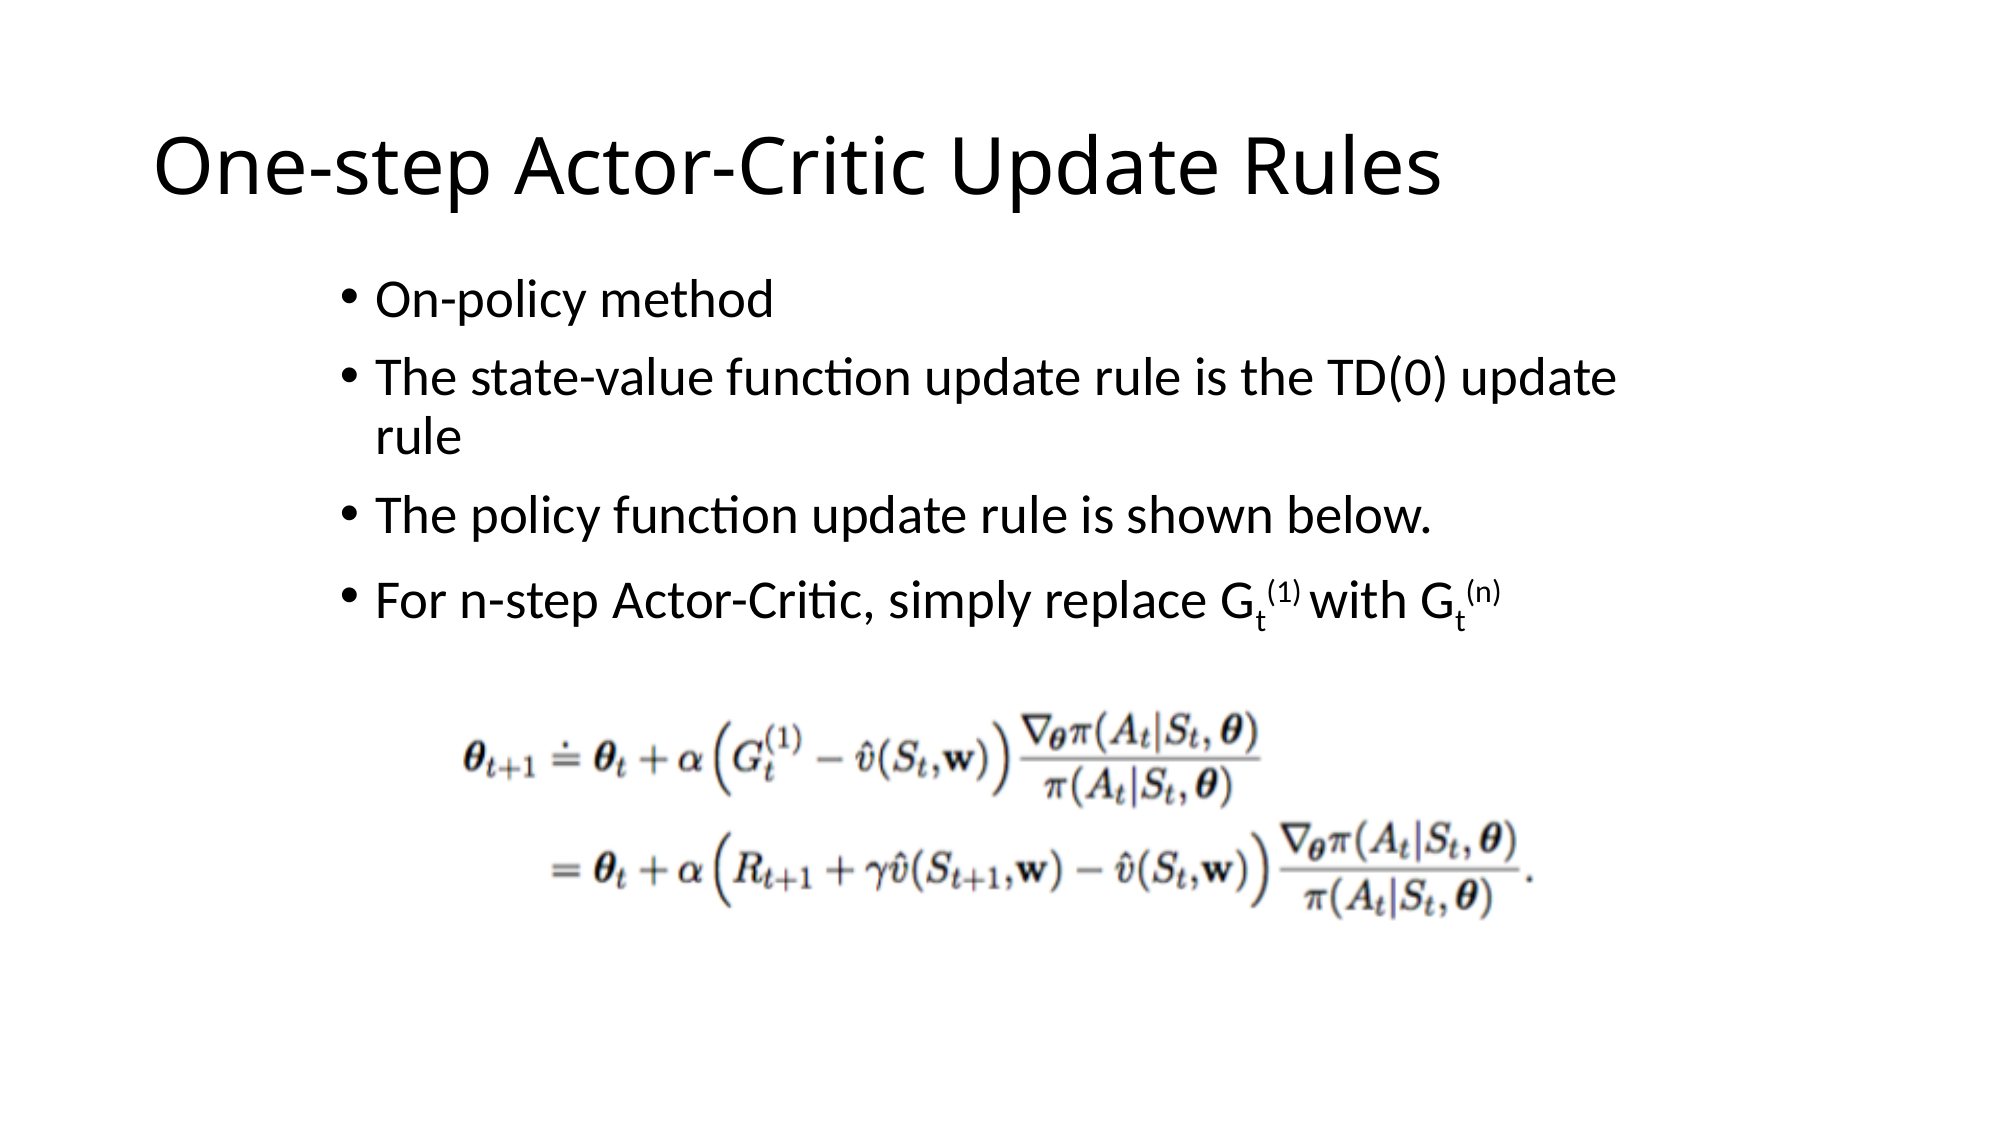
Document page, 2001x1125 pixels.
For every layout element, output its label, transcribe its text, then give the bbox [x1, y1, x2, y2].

title One-step Actor-Critic Update Rules [137, 59, 1863, 278]
list On-policy method The state-value function update rule is the TD(0) update rule The policy function update rule is shown below. For n-step Actor-Critic, simply replace Gt(1) with Gt(n) [324, 262, 1675, 643]
picture [410, 672, 1592, 946]
